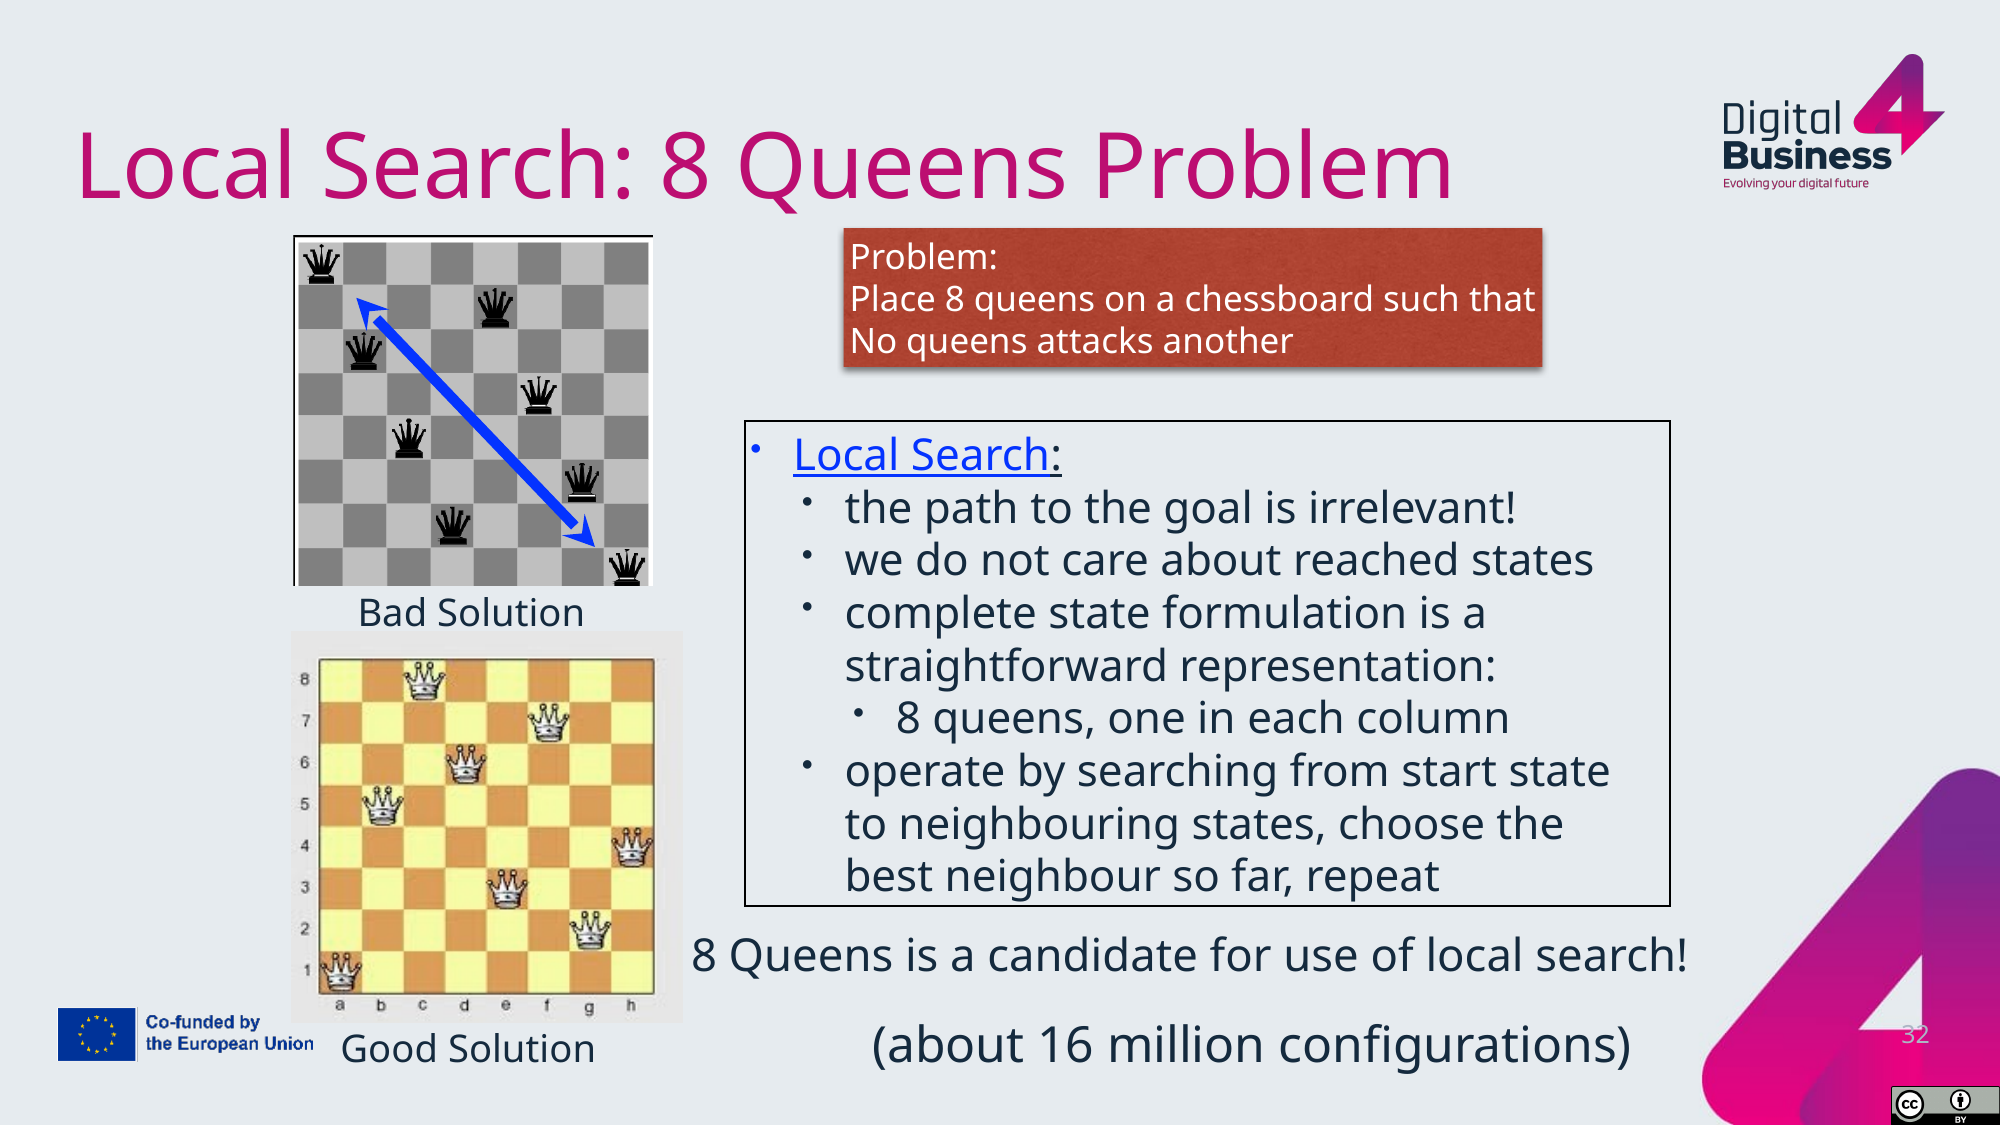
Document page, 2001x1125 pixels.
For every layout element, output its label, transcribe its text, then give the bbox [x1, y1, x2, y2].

picture [0, 0, 2000, 1125]
text_box Local Search: the path to the goal is irrelevant! we do not care about reached states complete state formulation is a straightforward representation: 8 queens, one in each column operate by searching from start state to neighbouring states, choose the best neighbour so far, repeat [744, 420, 1671, 907]
text_box Problem: Place 8 queens on a chessboard such that No queens attacks another [843, 228, 1543, 367]
text_box Good Solution [334, 1023, 603, 1076]
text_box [714, 919, 1667, 1090]
text_box Bad Solution [351, 586, 592, 631]
title Local Search: 8 Queens Problem [59, 59, 1863, 278]
